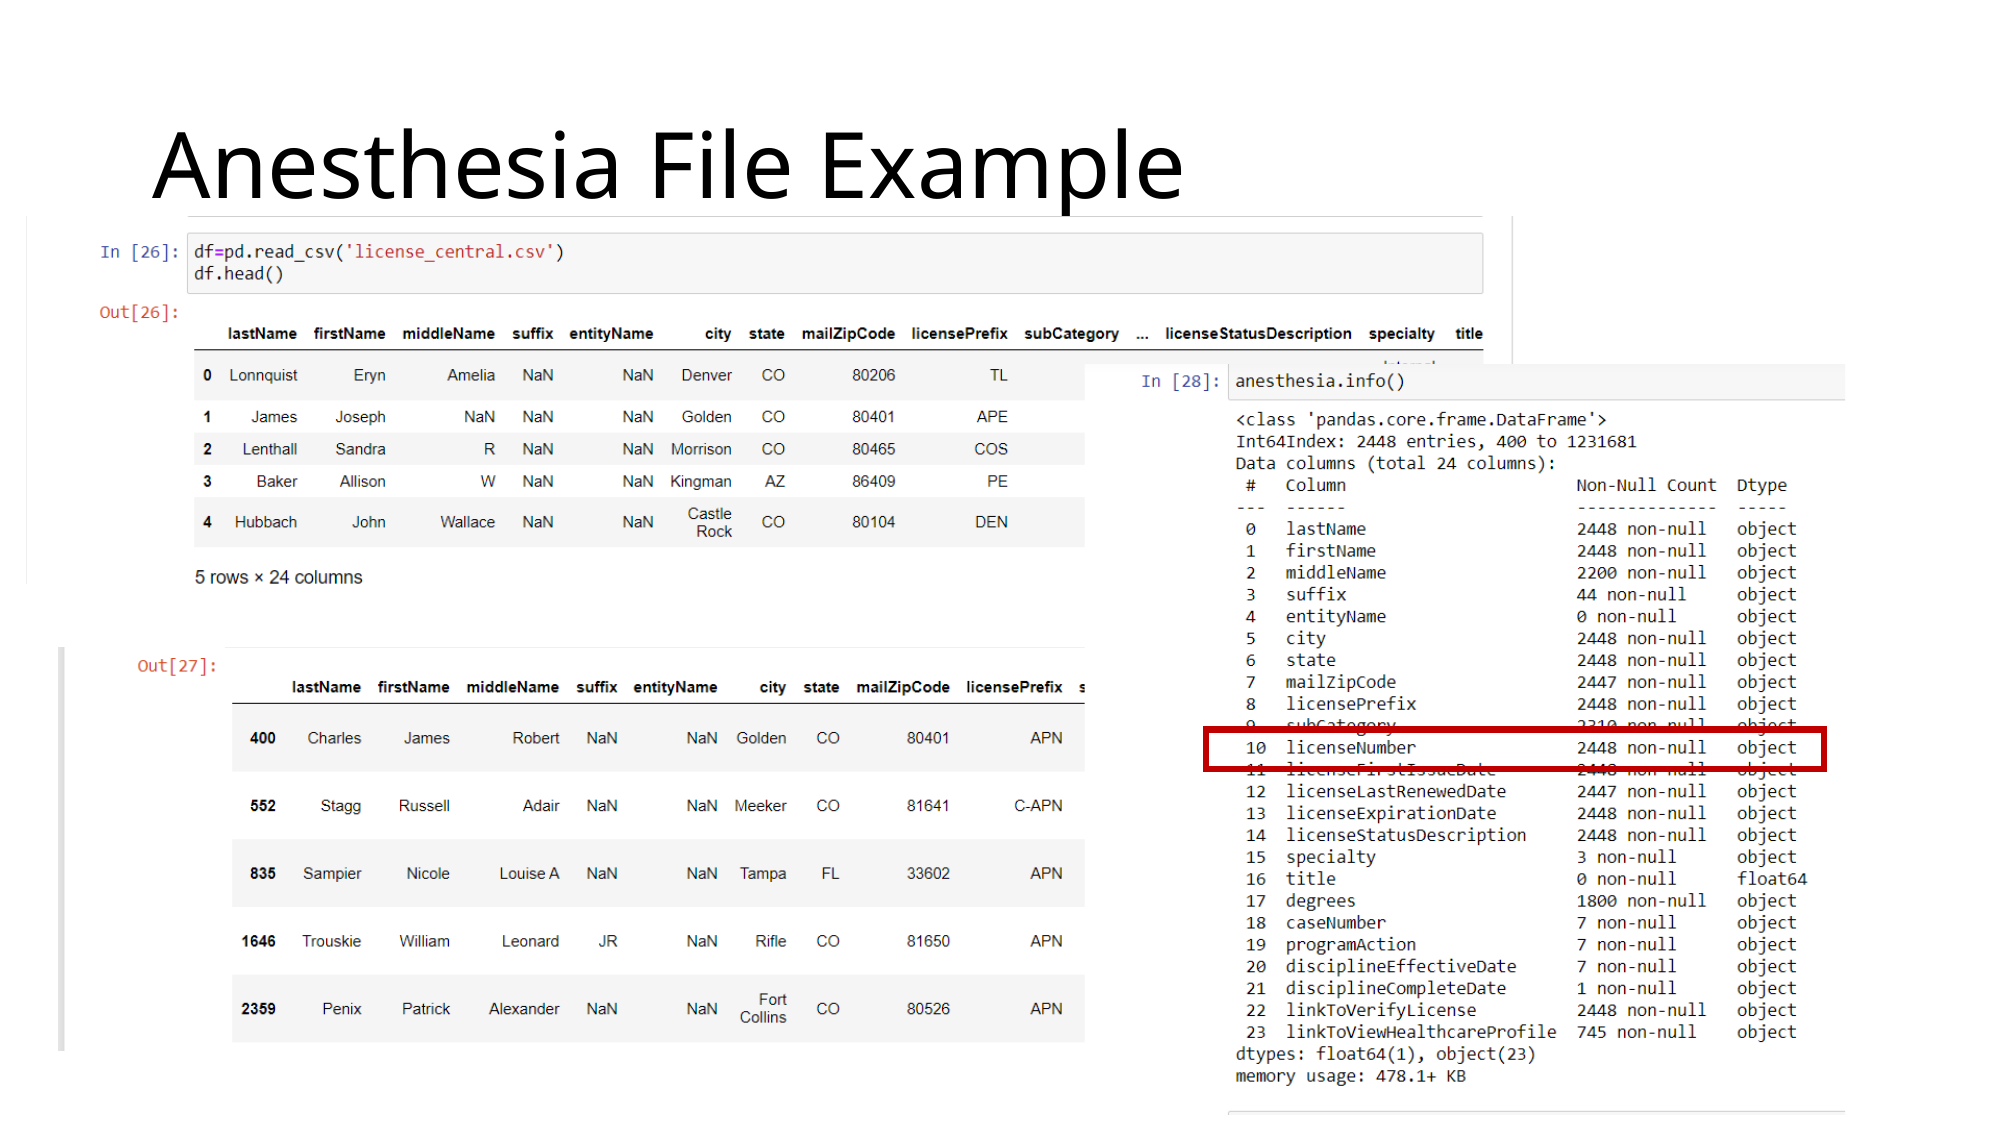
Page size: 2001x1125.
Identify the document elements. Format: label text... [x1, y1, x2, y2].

title Anesthesia File Example [137, 59, 1863, 278]
picture [26, 216, 1846, 1115]
